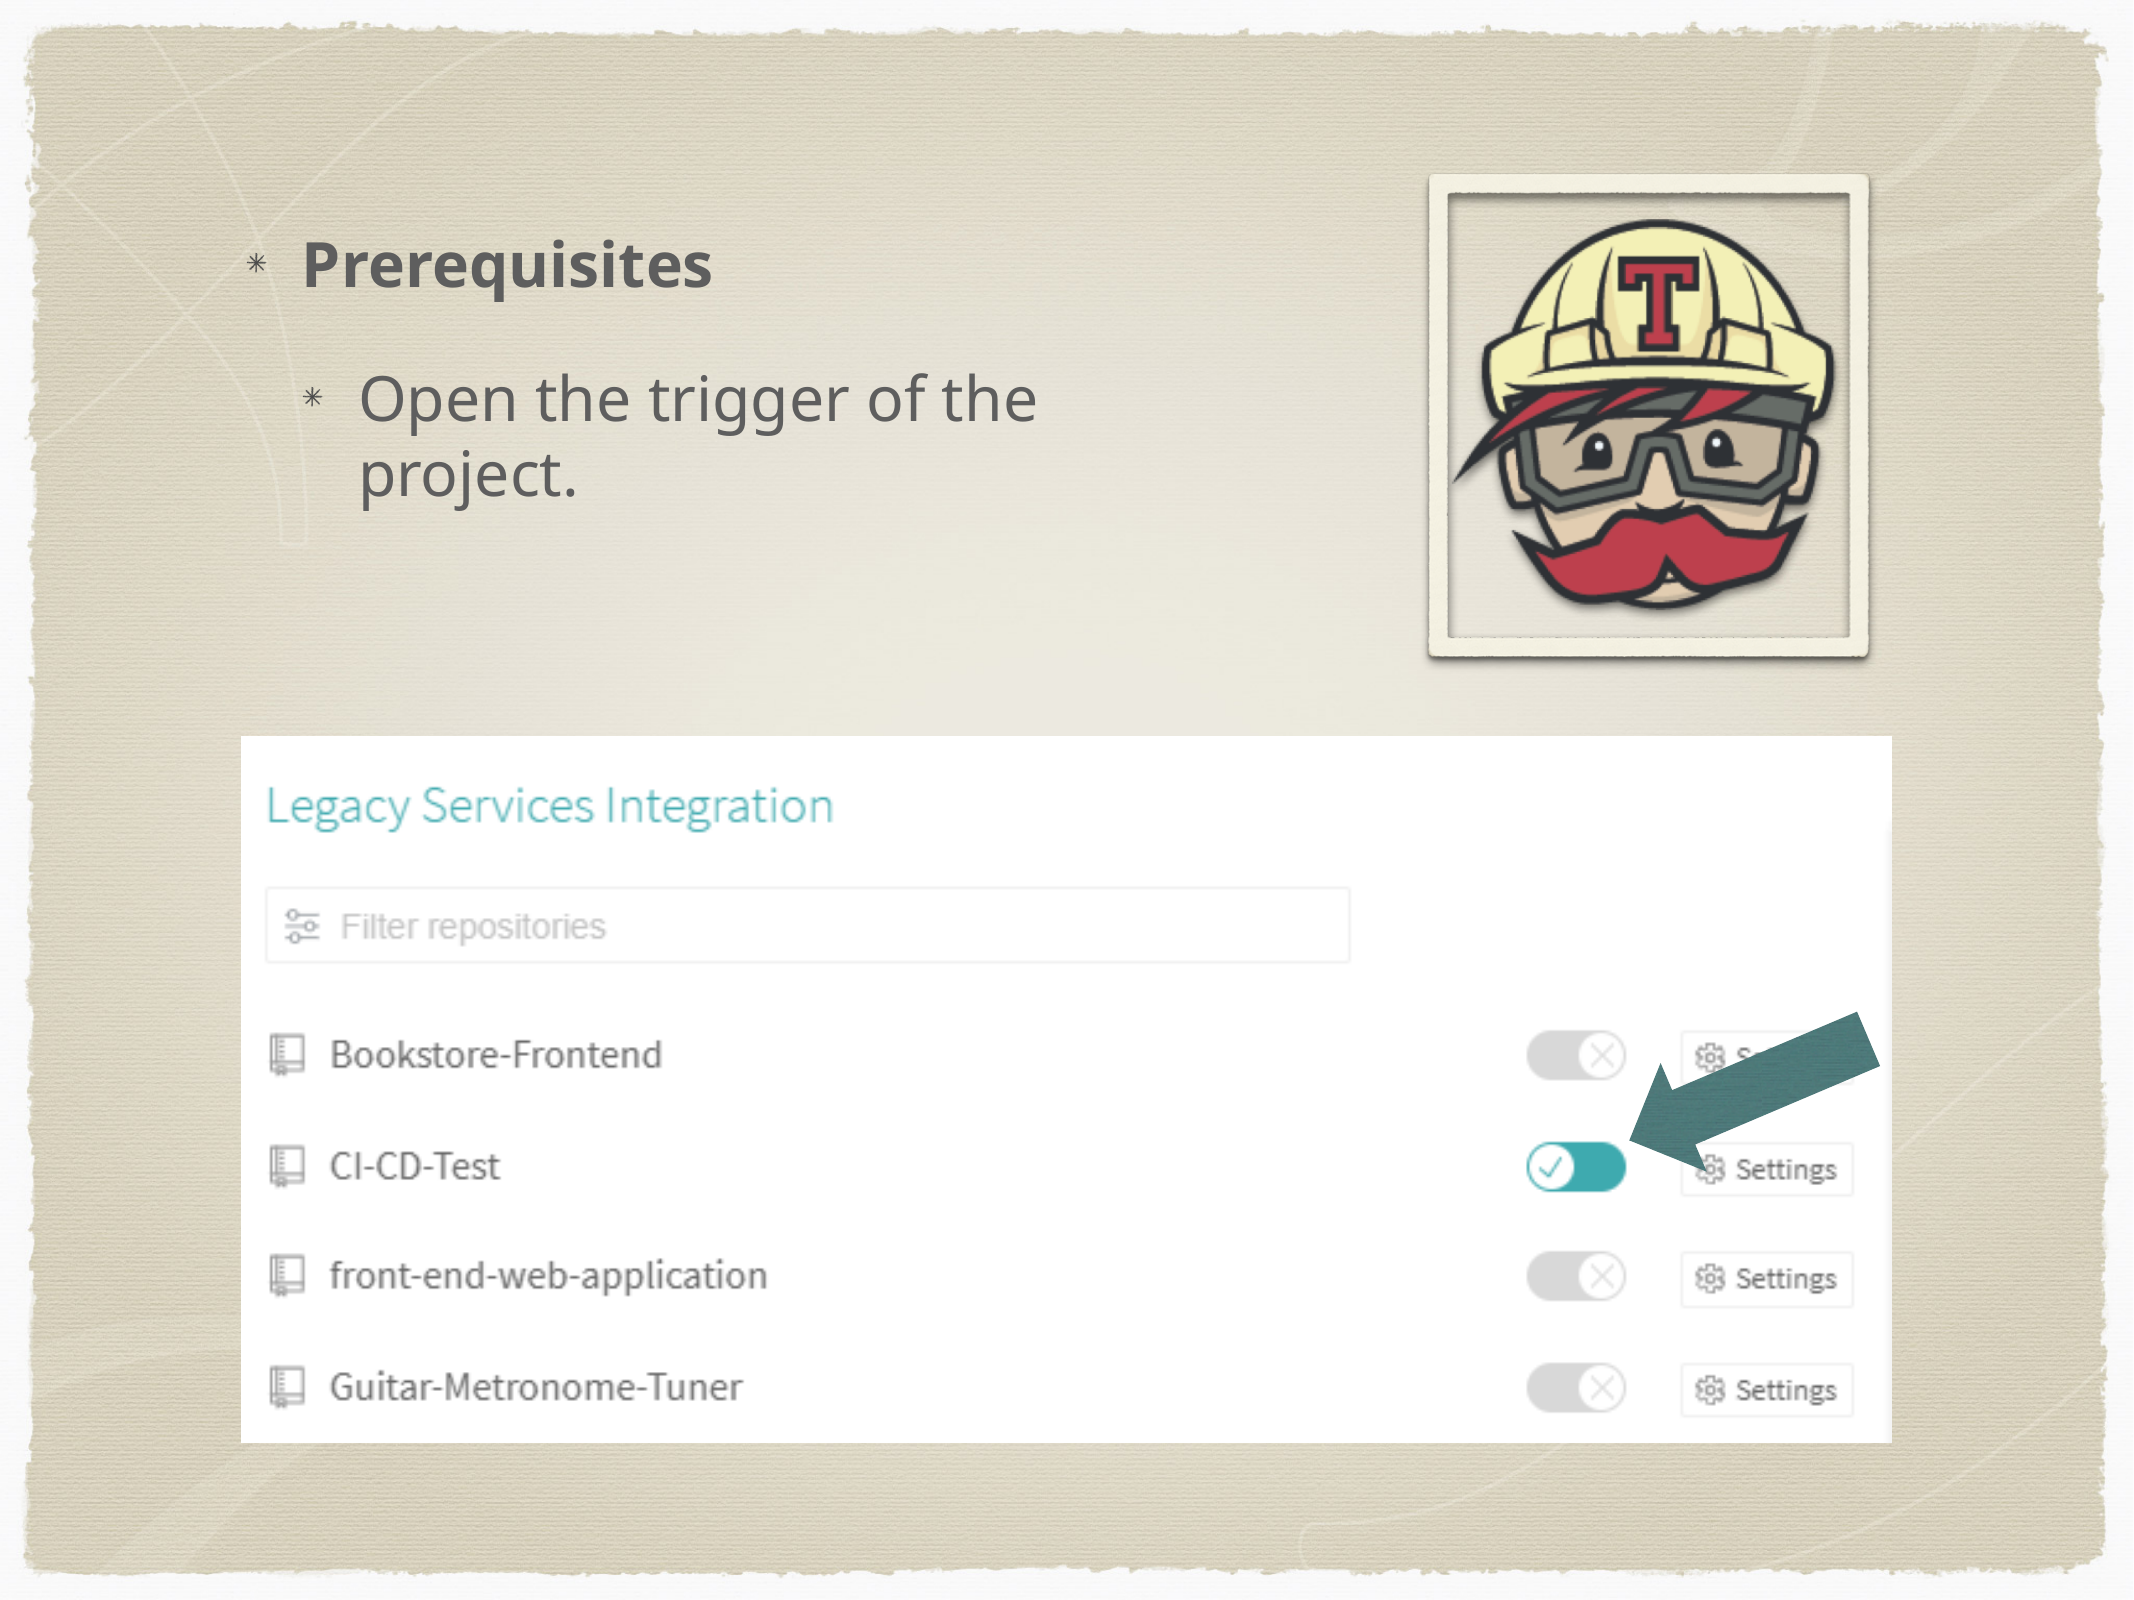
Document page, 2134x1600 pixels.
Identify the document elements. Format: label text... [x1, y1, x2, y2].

picture [0, 0, 2134, 1600]
picture [301, 385, 324, 408]
list Prerequisites Open the trigger of the project. [236, 0, 1154, 903]
picture [245, 251, 268, 274]
